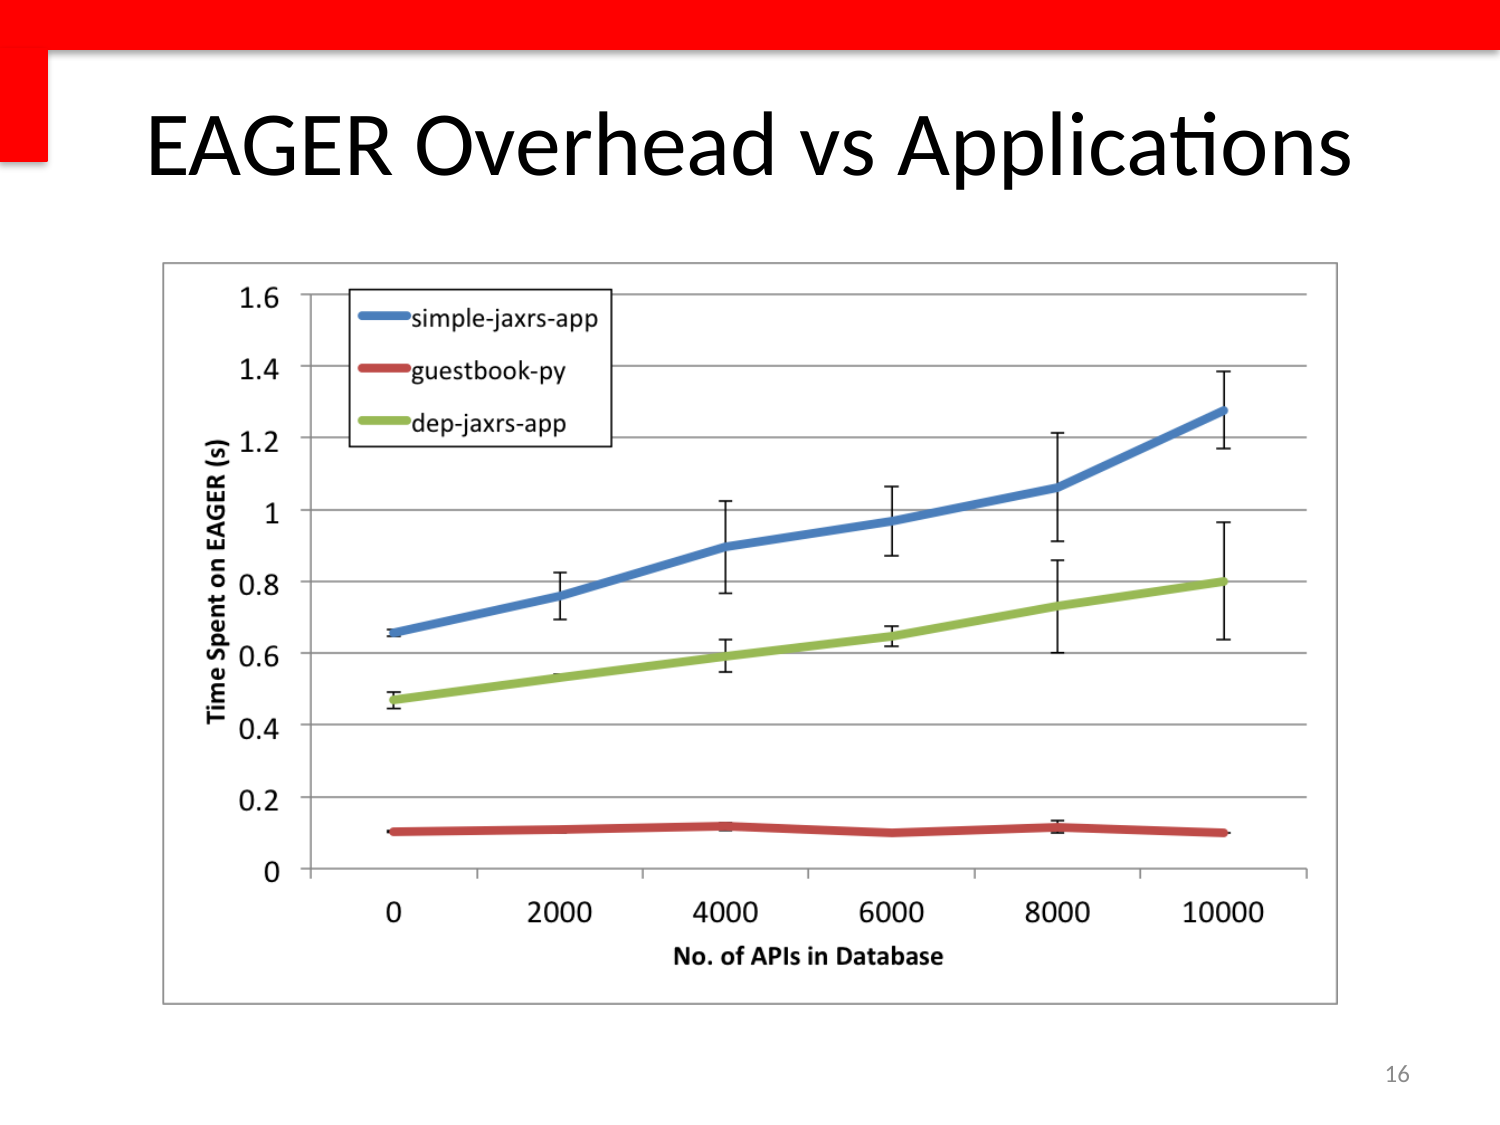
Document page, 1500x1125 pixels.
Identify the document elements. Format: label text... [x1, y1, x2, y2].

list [74, 262, 1426, 1006]
slide_number 16 [1074, 1042, 1425, 1103]
title EAGER Overhead vs Applications [75, 171, 1425, 233]
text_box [0, 0, 1500, 162]
